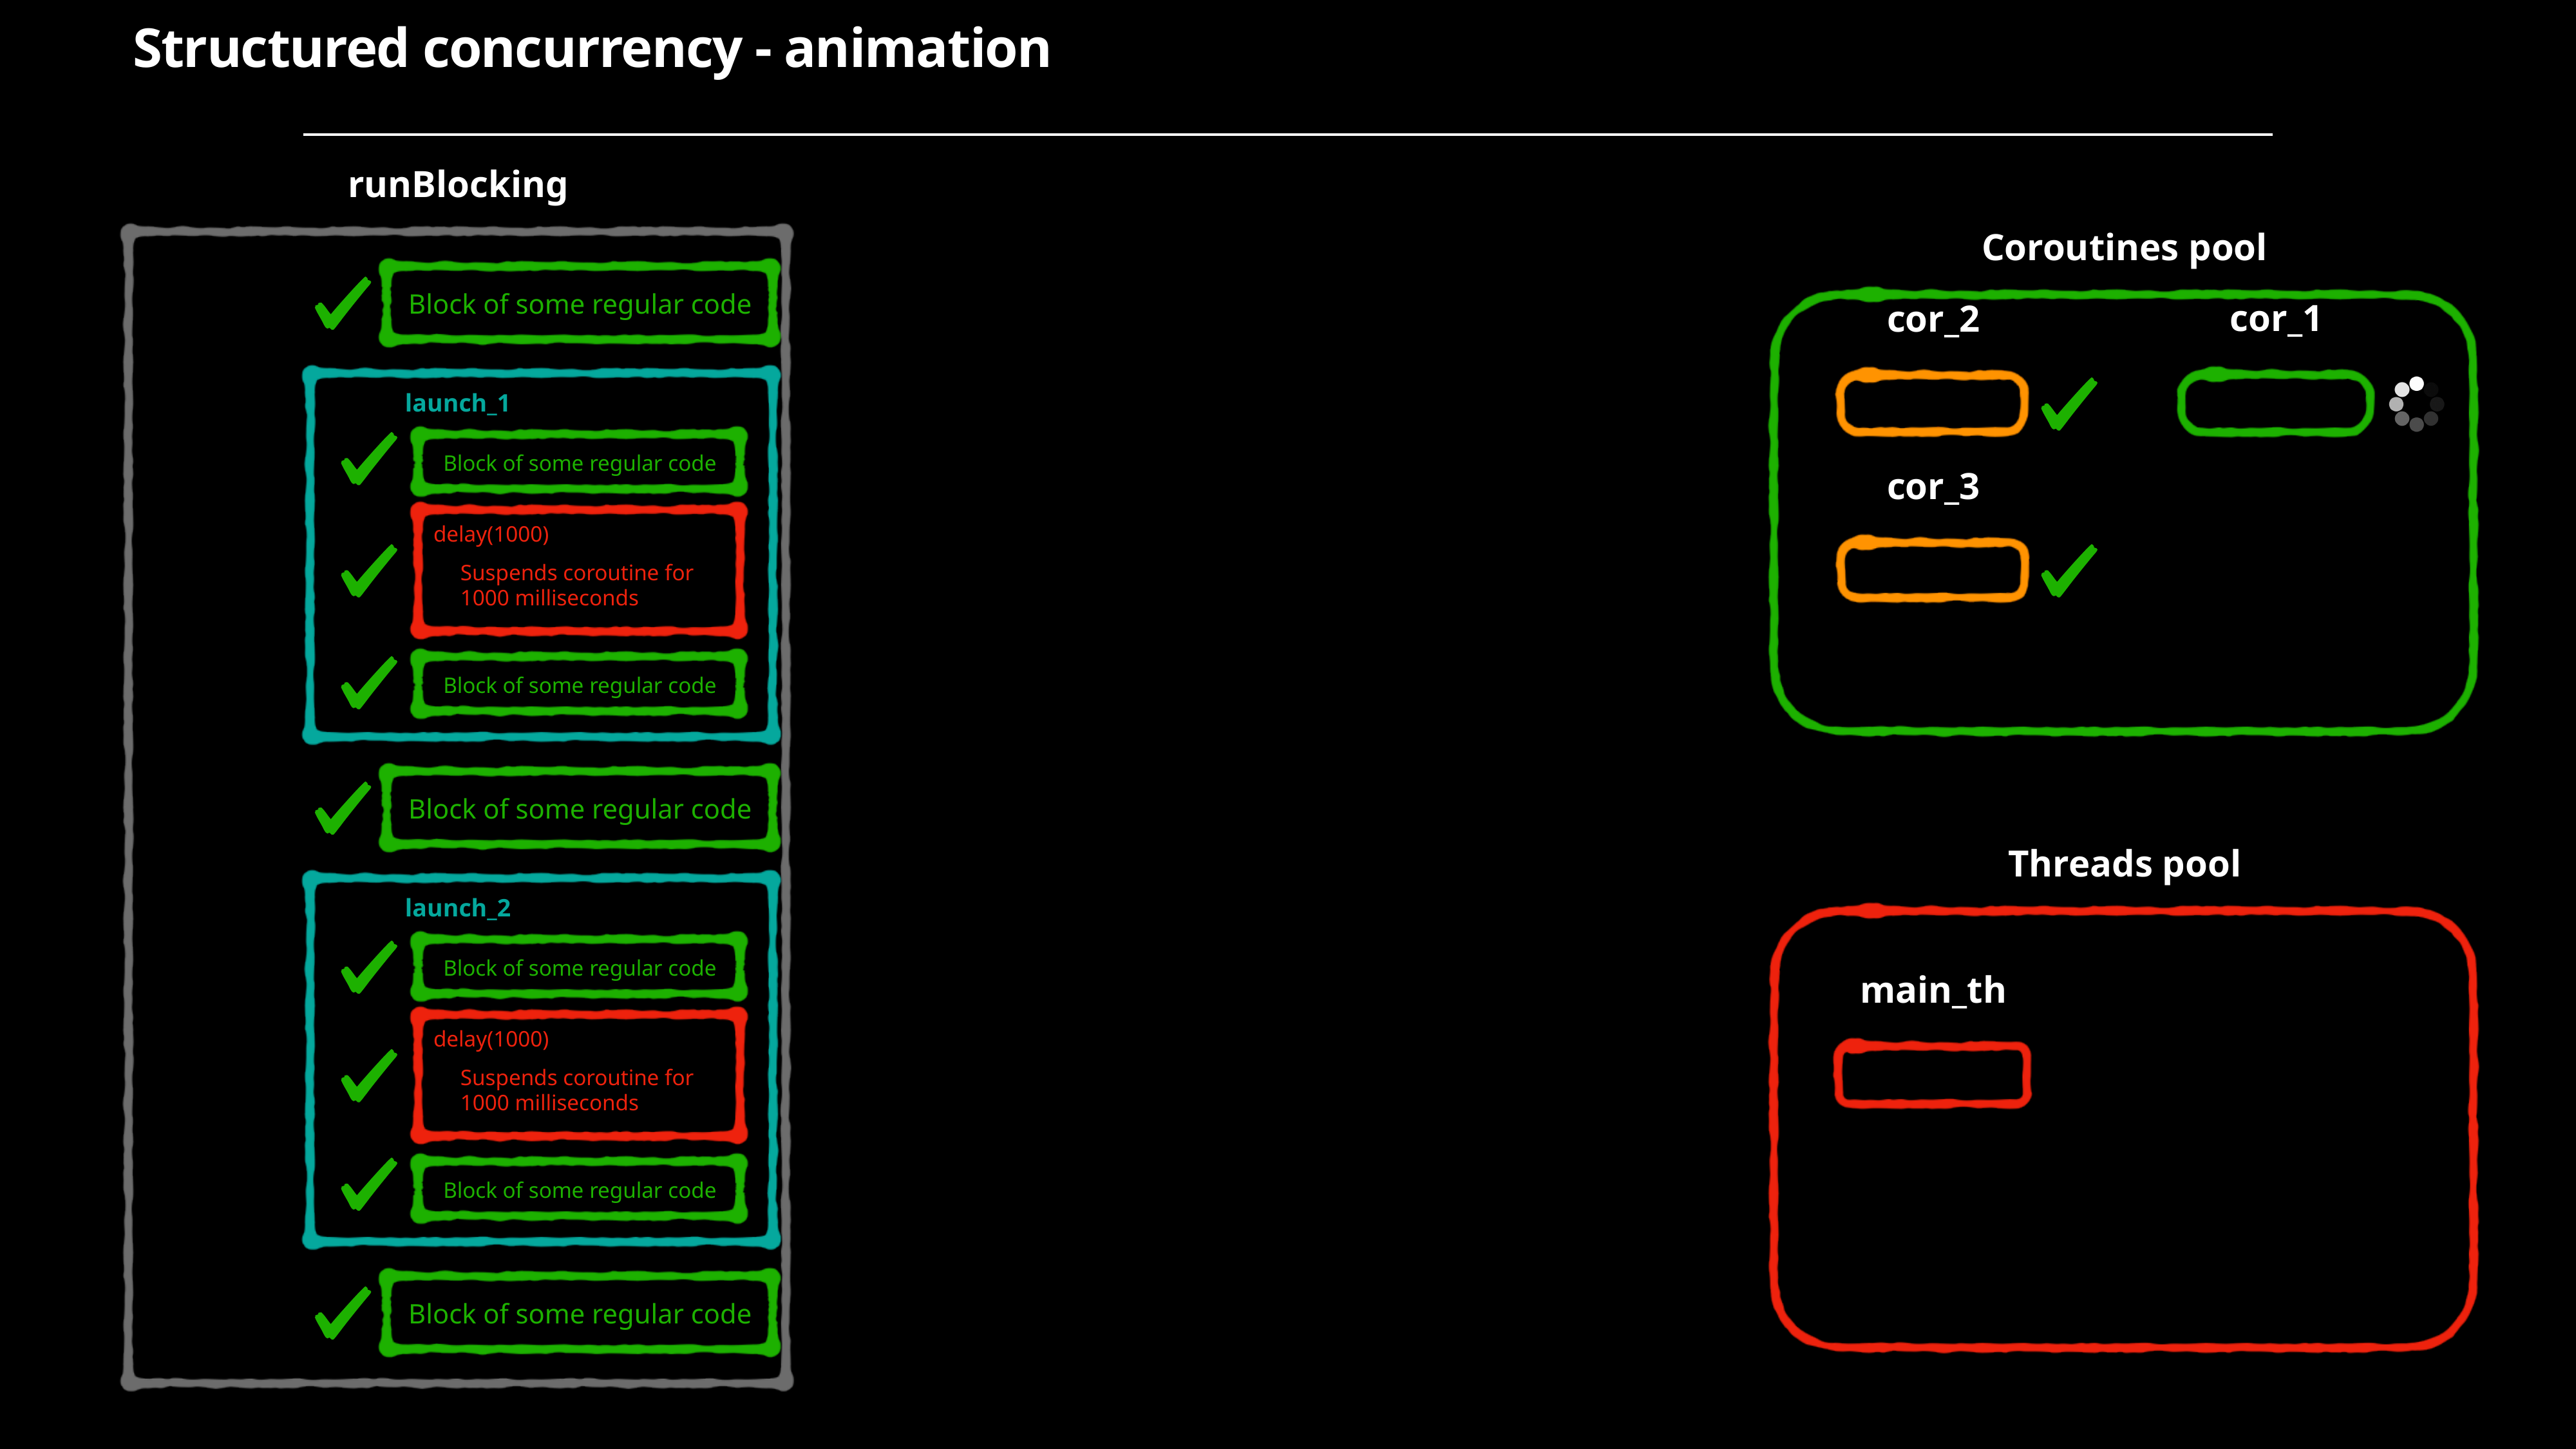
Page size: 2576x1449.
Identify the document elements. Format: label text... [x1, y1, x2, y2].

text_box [1763, 218, 2487, 307]
picture [299, 867, 785, 1255]
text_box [407, 645, 753, 724]
title Structured concurrency - animation [127, 21, 2449, 98]
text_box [1763, 835, 2487, 1361]
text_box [375, 1265, 785, 1361]
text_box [1763, 444, 2487, 744]
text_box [407, 423, 753, 498]
picture [2386, 374, 2447, 435]
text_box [1716, 475, 2151, 611]
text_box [375, 255, 785, 352]
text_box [117, 155, 799, 1397]
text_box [2059, 307, 2494, 445]
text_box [1716, 978, 2151, 1117]
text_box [375, 760, 785, 857]
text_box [407, 928, 753, 1003]
picture [299, 362, 785, 750]
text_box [1716, 307, 2151, 444]
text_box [407, 1150, 753, 1229]
